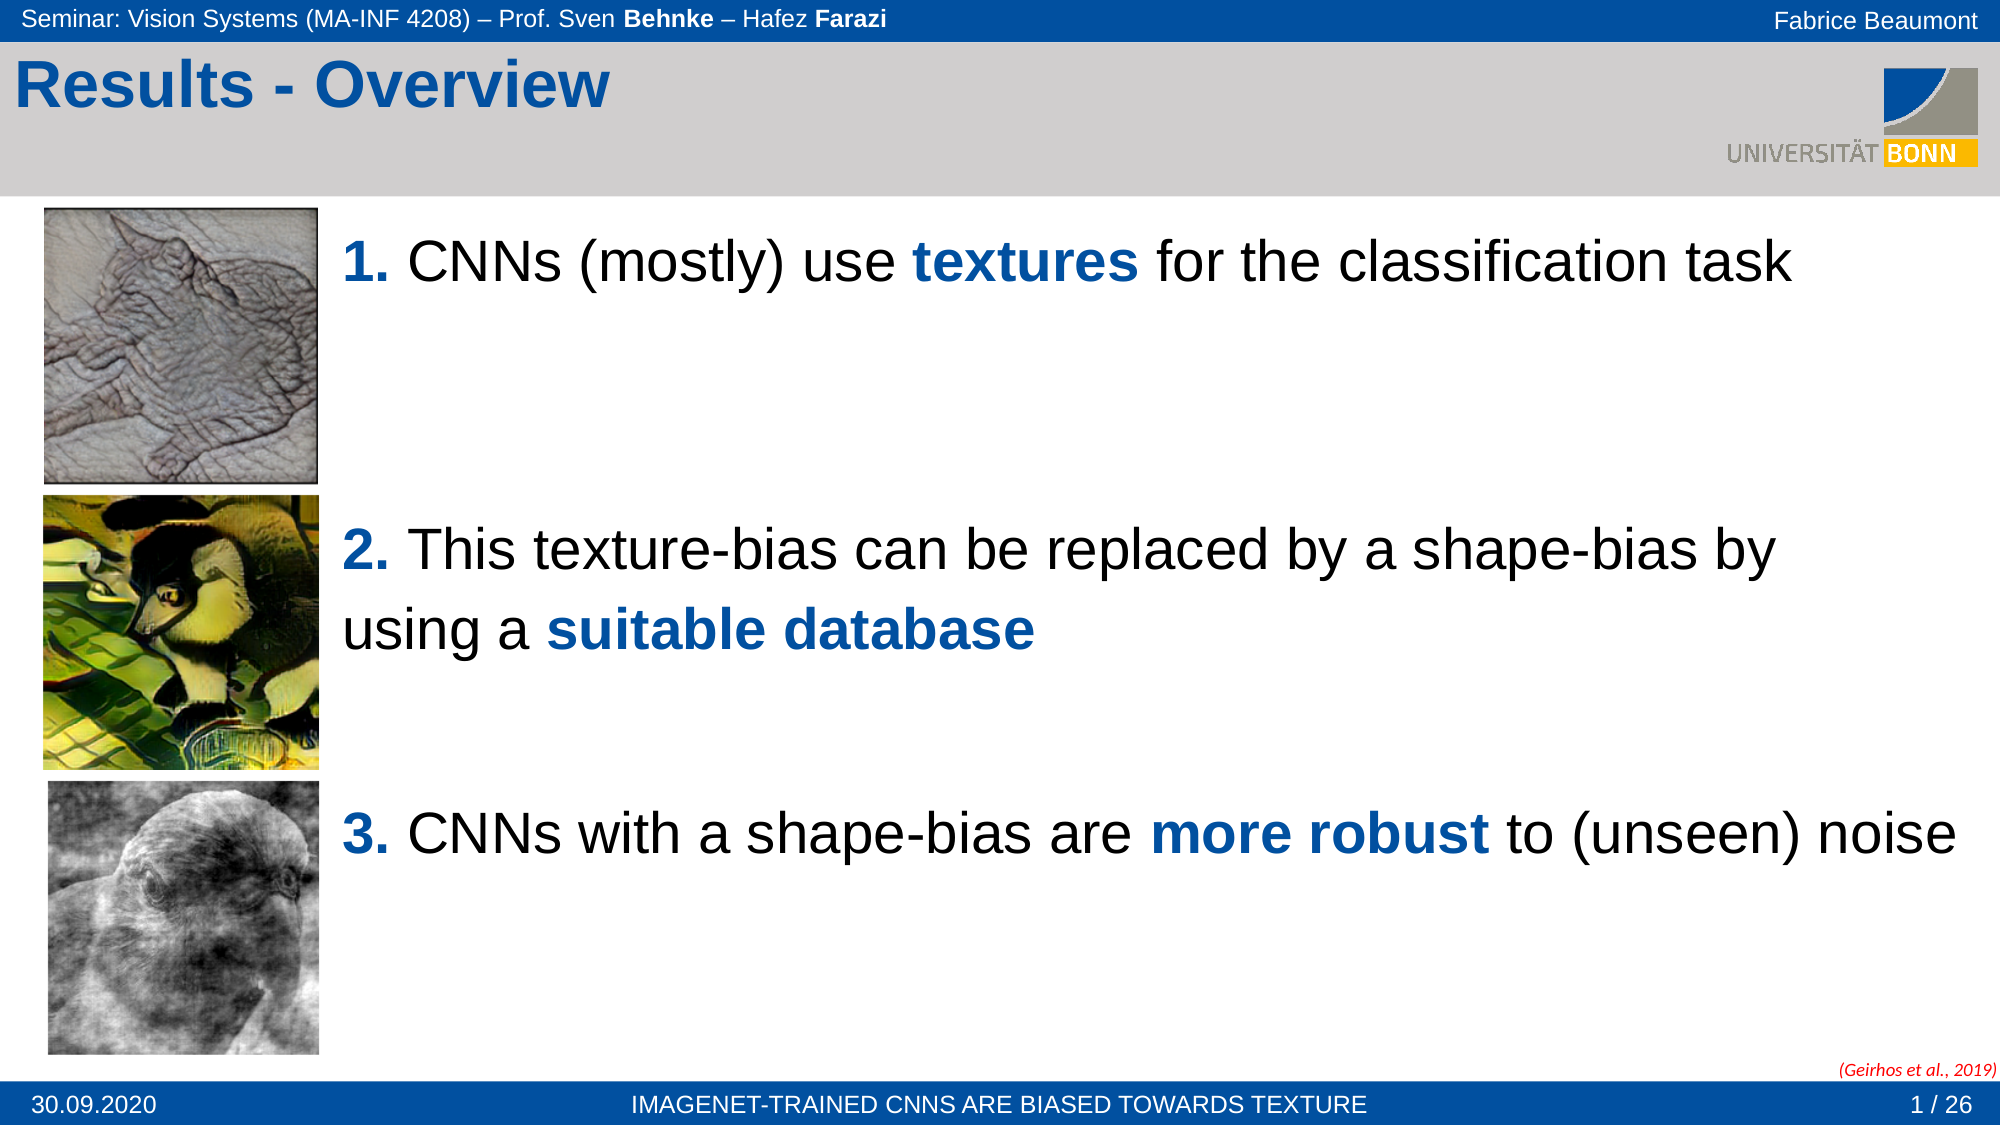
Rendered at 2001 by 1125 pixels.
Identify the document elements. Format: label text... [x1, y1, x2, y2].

list 3. CNNs with a shape-bias are more robust to (unseen) noise [327, 778, 1989, 1054]
picture [42, 778, 319, 1055]
picture [1724, 44, 1978, 187]
list Results - Overview [0, 42, 1725, 122]
picture [42, 494, 319, 770]
text_box (Geirhos et al., 2019) [1838, 1057, 2000, 1080]
list 1. CNNs (mostly) use textures for the classification task [327, 206, 1920, 486]
text_box 1 / 26 [1850, 1081, 1988, 1125]
text_box [42, 205, 320, 487]
list 2. This texture-bias can be replaced by a shape-bias by using a suitable database [327, 494, 1920, 770]
